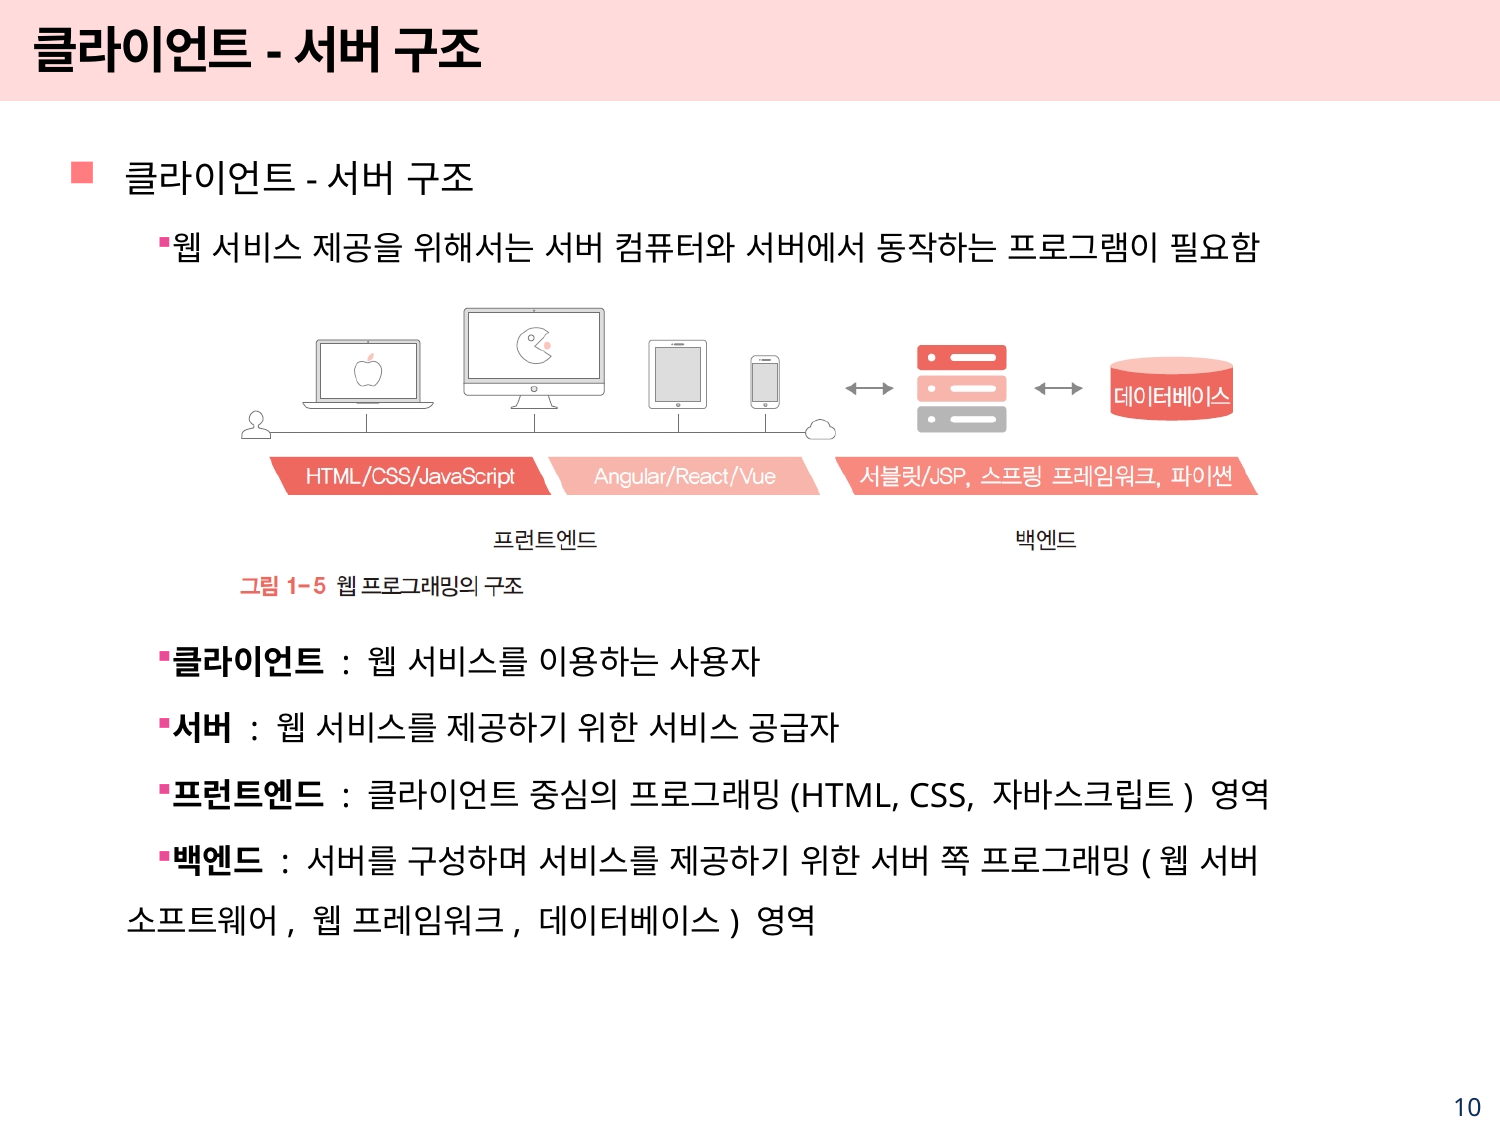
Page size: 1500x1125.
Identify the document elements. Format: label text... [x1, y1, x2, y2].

title 클라이언트-서버 구조 [17, 10, 1295, 89]
list 클라이언트-서버 구조 웹 서비스 제공을 위해서는 서버 컴퓨터와 서버에서 동작하는 프로그램이 필요함 클라이언트 : 웹 서비스를 이용하는 사용자 서버 : 웹 서비스를 제공하기 위한 서비스 공급자 프런트엔드 : 클라이언트 중심의 프로그래밍(HTML, CSS, 자바스크립트) 영역 백엔드 : 서버를 구성하며 서비스를 제공하기 위한 서버 쪽 프로그래밍(웹 서버 소프트웨어, 웹 프레임워크, 데이터베이스) 영역 [53, 125, 1425, 1005]
picture [237, 298, 1263, 599]
